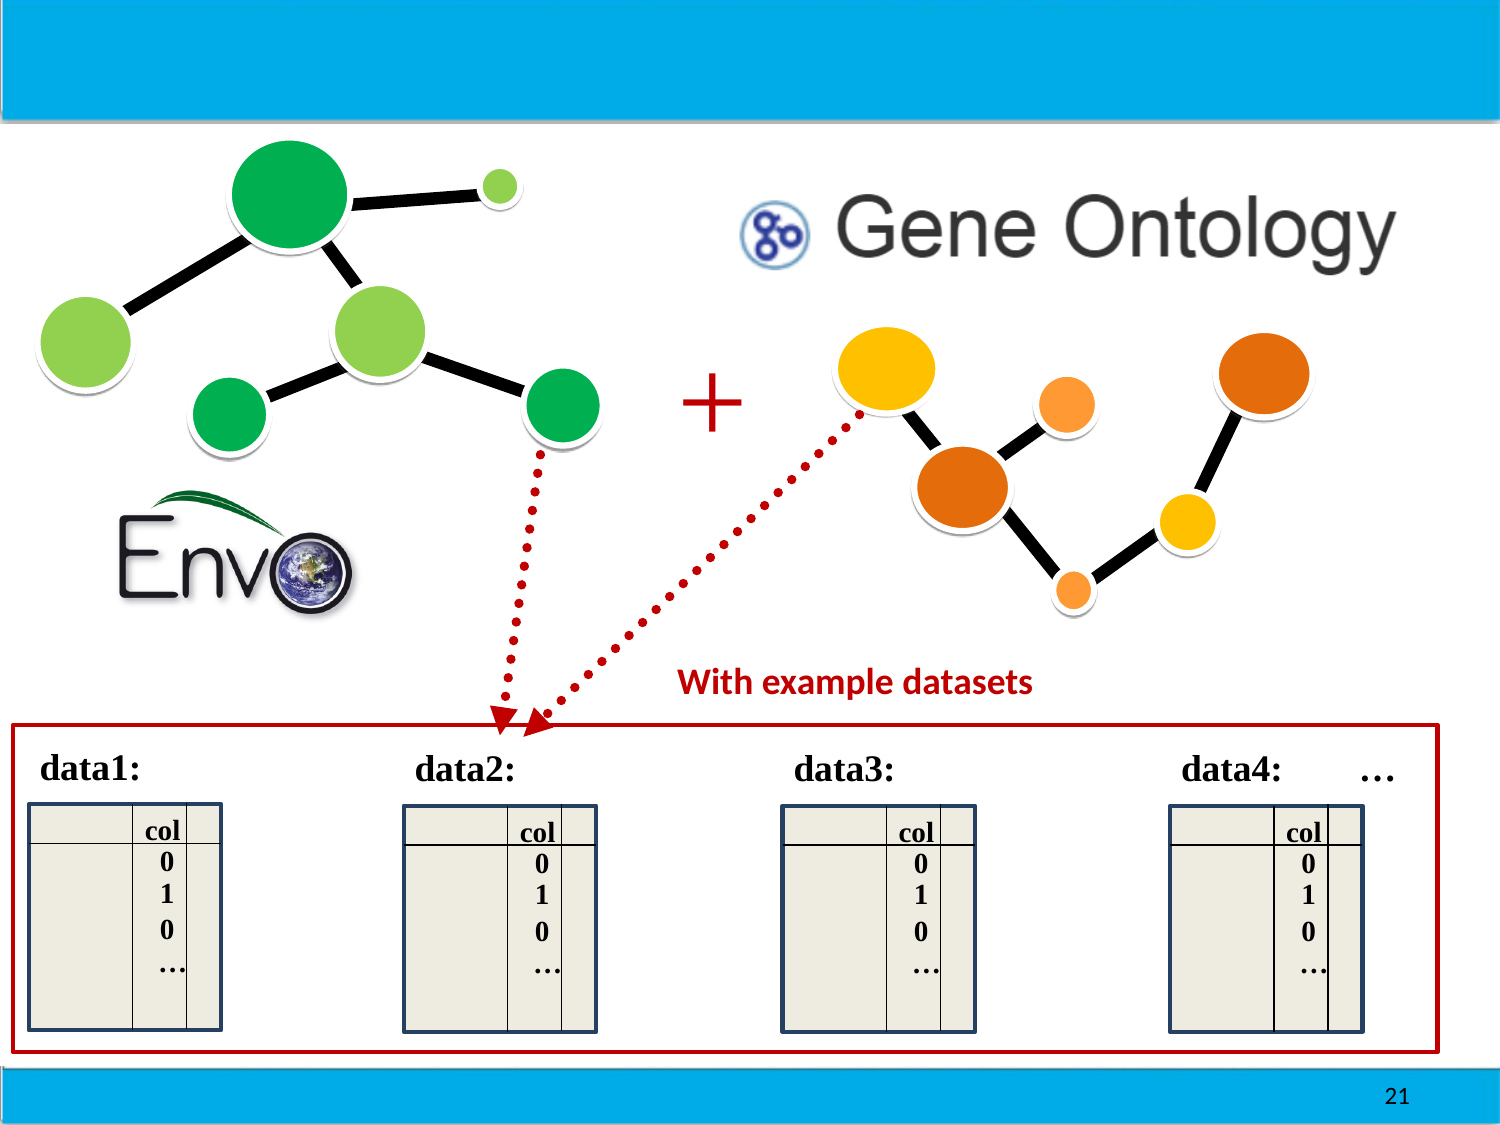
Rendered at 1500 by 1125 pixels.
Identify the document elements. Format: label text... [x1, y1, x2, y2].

text_box [524, 723, 537, 735]
picture [726, 183, 1454, 295]
text_box + [662, 312, 736, 478]
text_box [834, 324, 939, 414]
text_box [1036, 373, 1099, 436]
picture [0, 0, 1500, 124]
text_box [523, 365, 603, 446]
picture [0, 1066, 1500, 1125]
text_box [11, 723, 1440, 1054]
text_box [228, 137, 351, 252]
text_box [495, 722, 508, 735]
text_box [1215, 329, 1313, 418]
text_box [914, 443, 1012, 532]
text_box [189, 374, 270, 455]
text_box [331, 282, 429, 380]
text_box [1053, 568, 1095, 613]
text_box [37, 293, 134, 391]
text_box [479, 165, 521, 207]
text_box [778, 736, 976, 1032]
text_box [24, 735, 222, 1031]
picture [95, 473, 363, 651]
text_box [399, 736, 597, 1032]
text_box [1156, 491, 1219, 554]
text_box With example datasets [662, 649, 1475, 710]
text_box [1166, 736, 1438, 1032]
